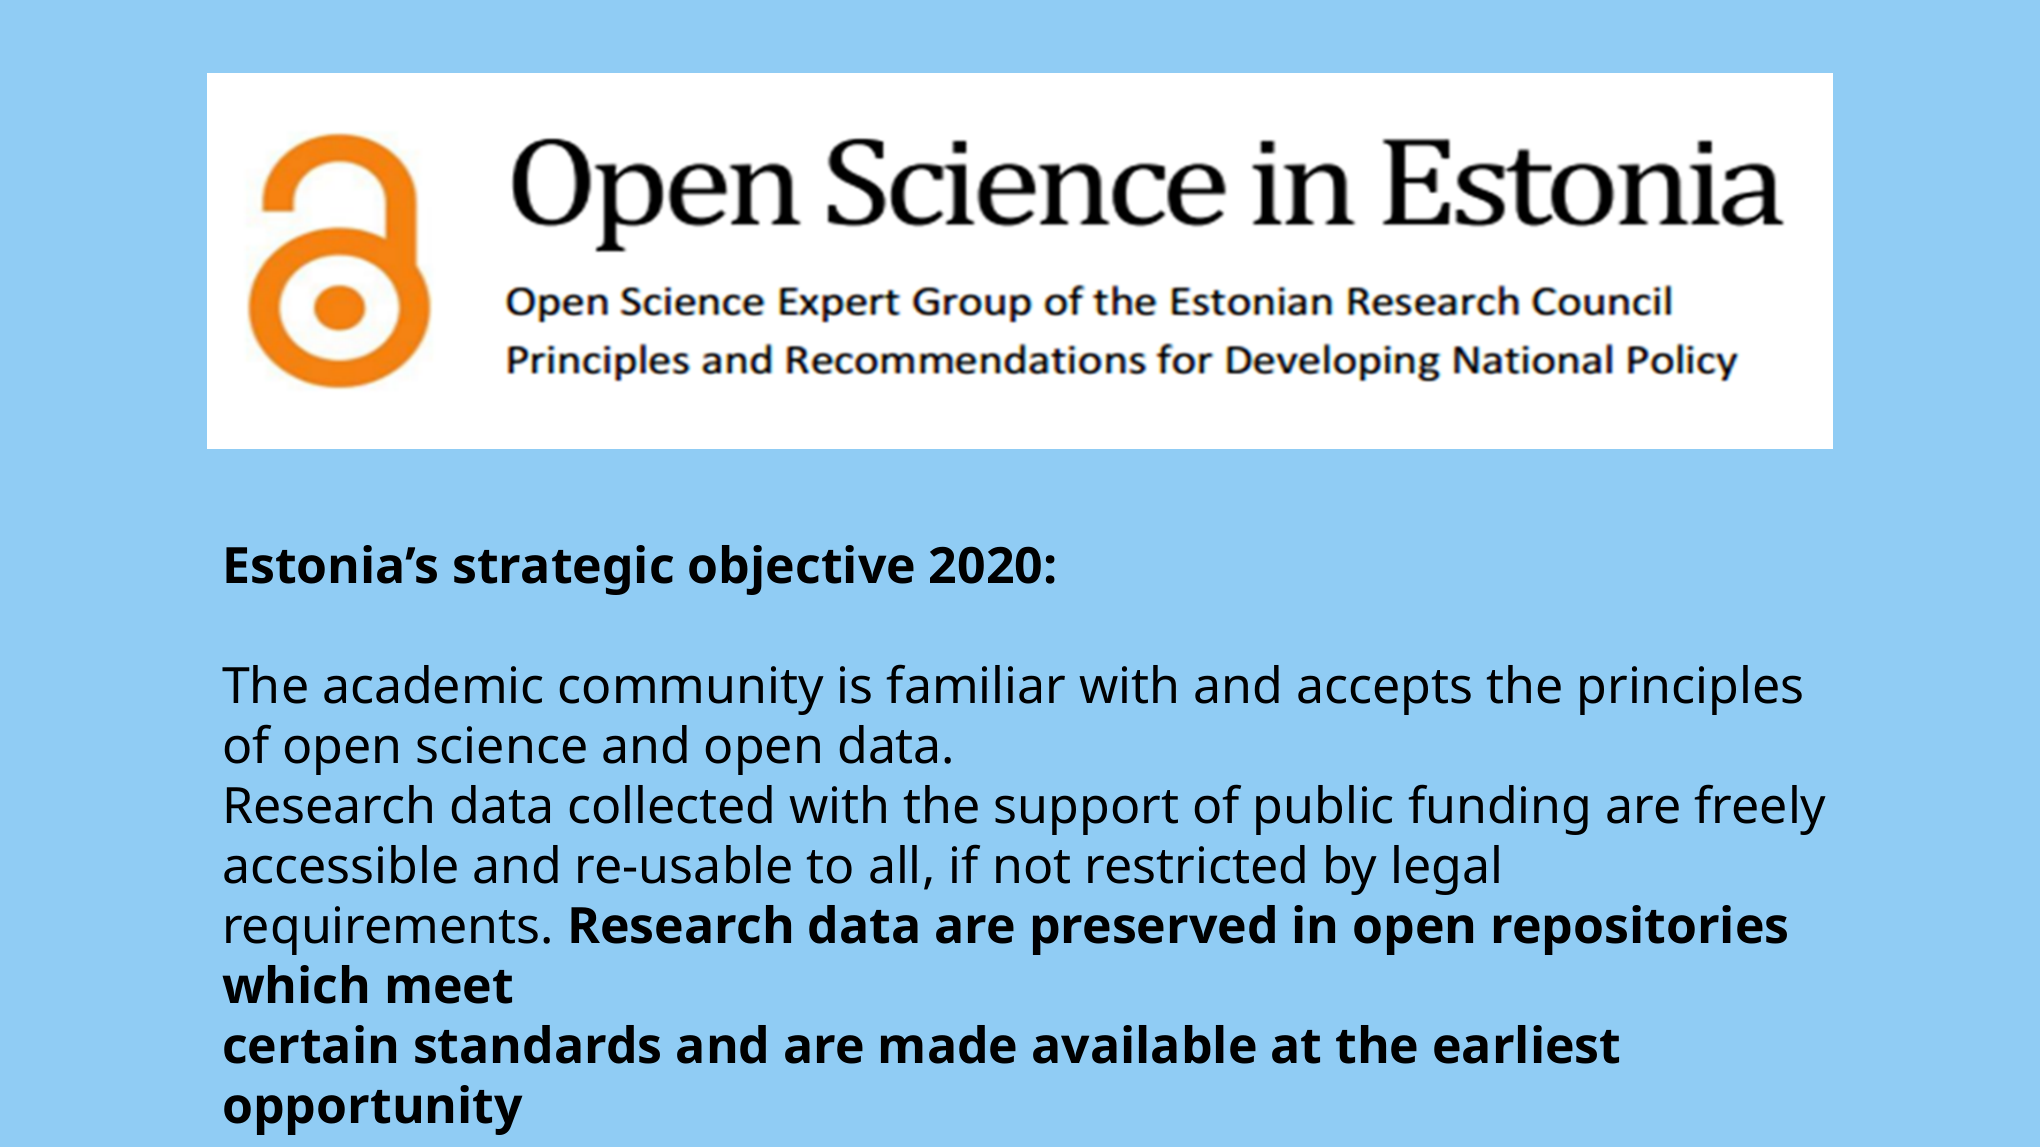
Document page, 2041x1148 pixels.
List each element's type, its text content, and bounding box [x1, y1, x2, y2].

picture [207, 73, 1833, 449]
text_box Estonia’s strategic objective 2020: The academic community is familiar with and accepts the principles of open science and open data. Research data collected with the support of public funding are freely accessible and re-usable to all, if not restricted by legal requirements. Research data are preserved in open repositories which meet certain standards and are made available at the earliest opportunity [207, 526, 1845, 1148]
